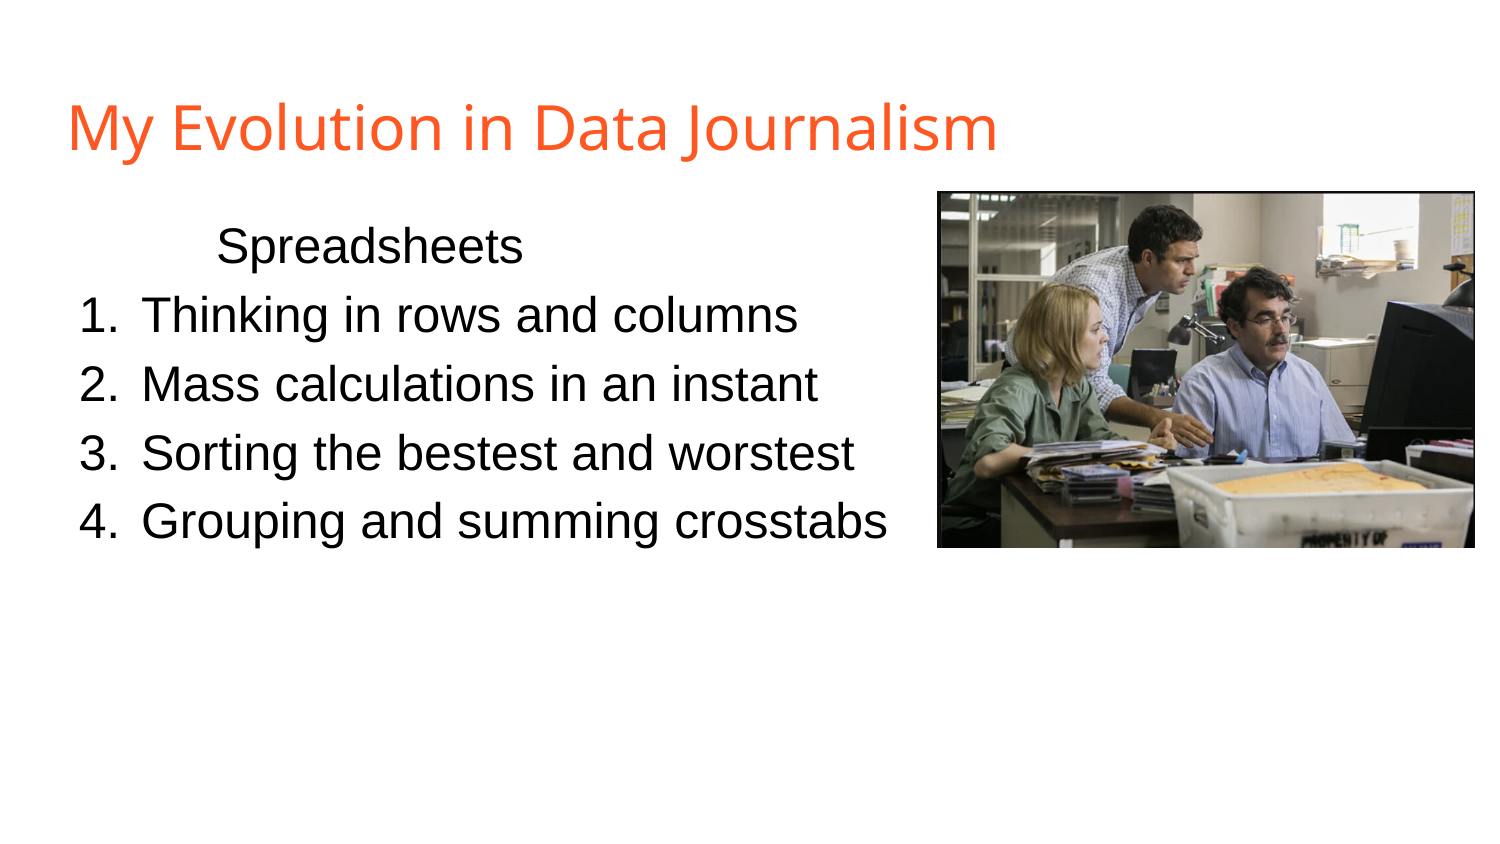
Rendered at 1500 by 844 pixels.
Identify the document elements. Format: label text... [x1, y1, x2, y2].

list Spreadsheets Thinking in rows and columns Mass calculations in an instant Sorting the bestest and worstest Grouping and summing crosstabs [51, 189, 912, 750]
title My Evolution in Data Journalism [51, 72, 1449, 167]
picture [936, 191, 1476, 548]
